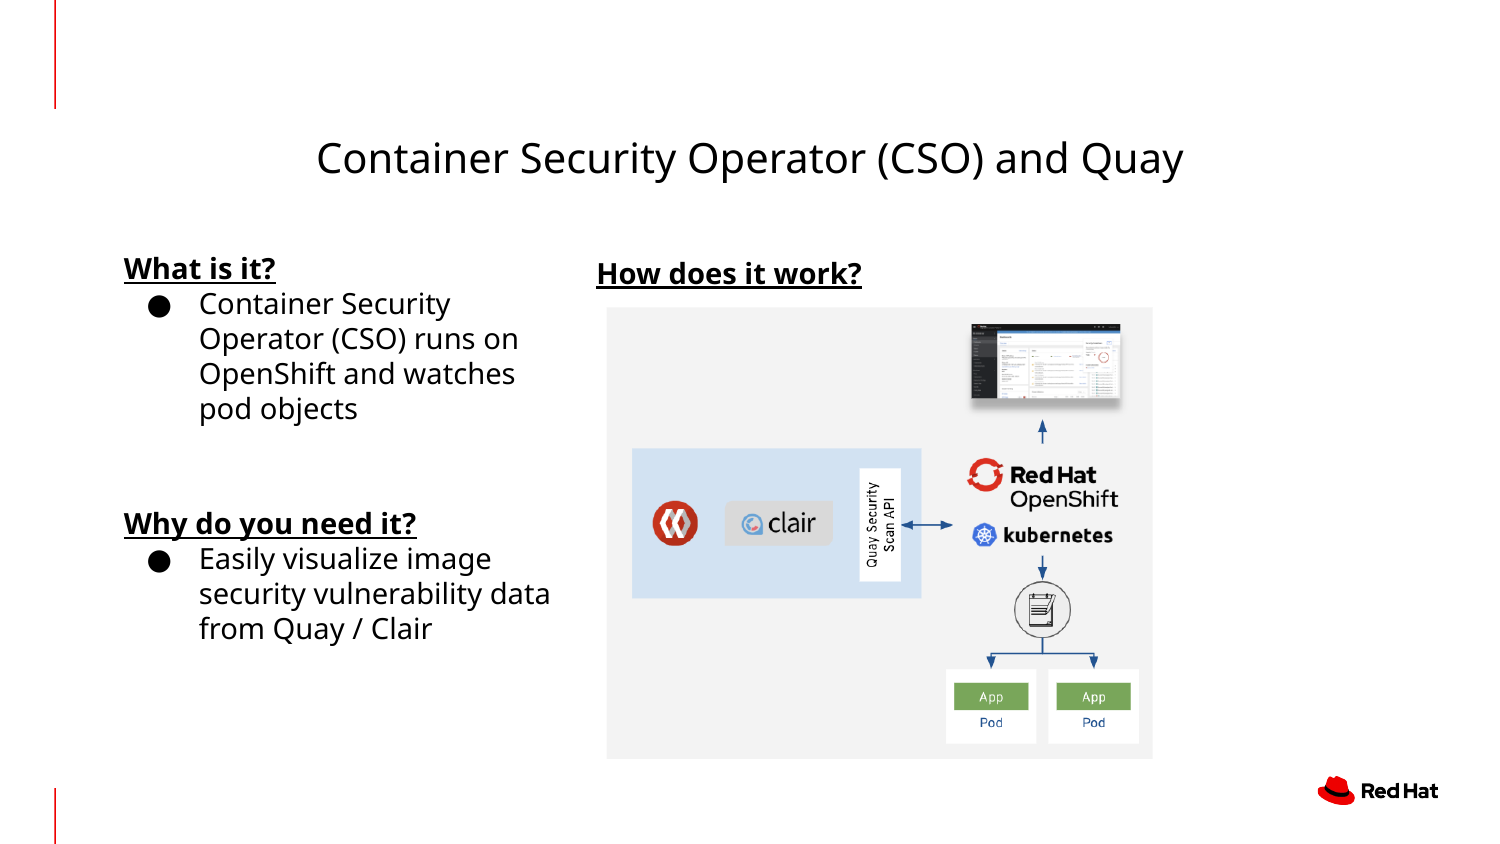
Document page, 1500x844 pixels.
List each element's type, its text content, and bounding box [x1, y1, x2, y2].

text_box Why do you need it? Easily visualize image security vulnerability data from Quay / Clair [108, 490, 581, 759]
text_box How does it work? [581, 239, 1381, 759]
picture [600, 303, 1162, 760]
picture [1317, 776, 1438, 805]
title Container Security Operator (CSO) and Quay [215, 116, 1285, 236]
text_box What is it? Container Security Operator (CSO) runs on OpenShift and watches pod objects [108, 235, 582, 490]
